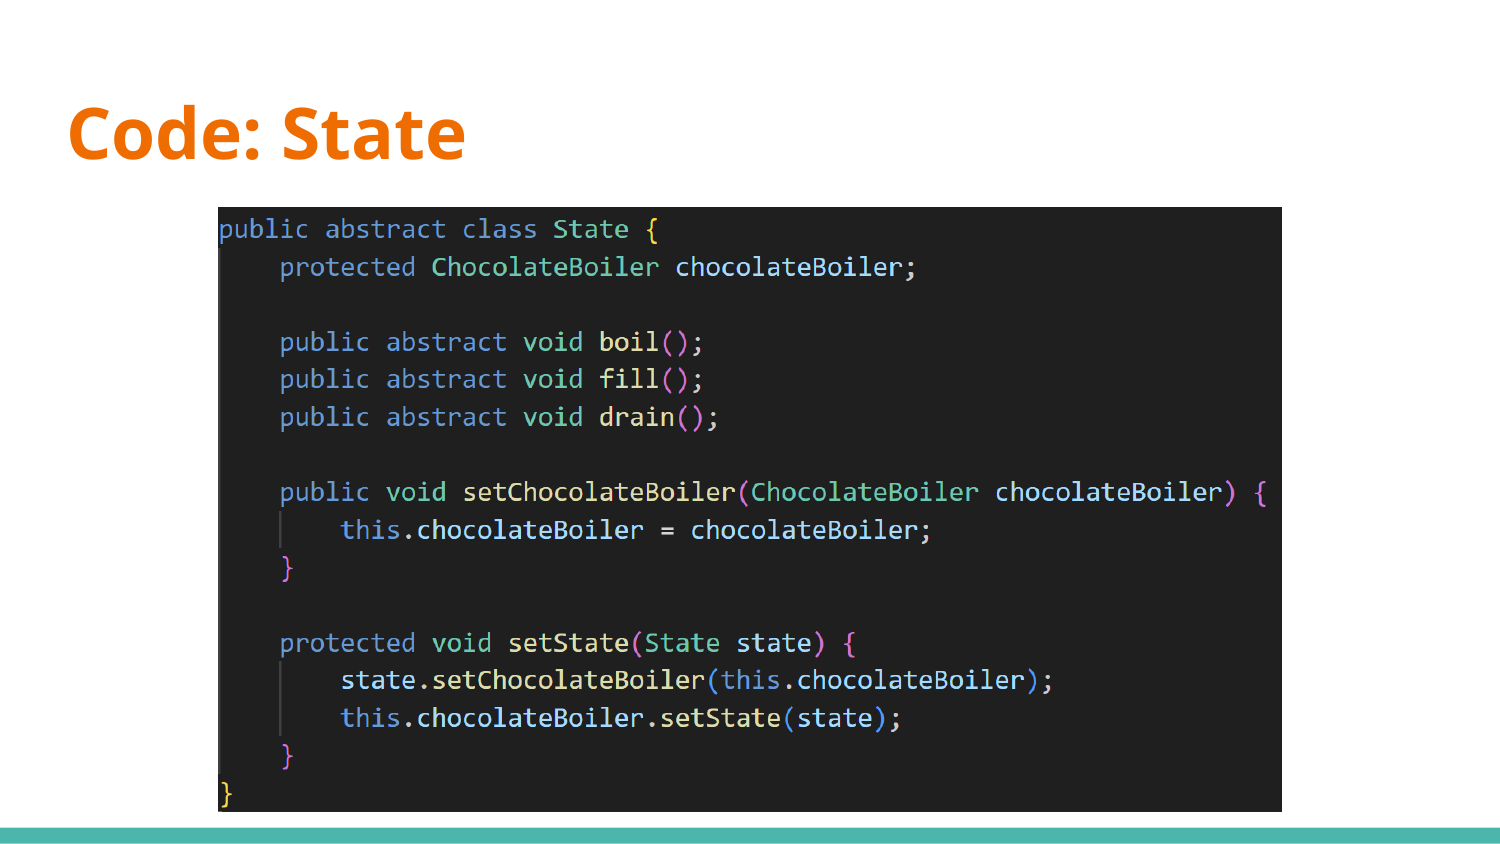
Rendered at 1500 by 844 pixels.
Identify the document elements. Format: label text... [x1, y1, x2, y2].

picture [218, 207, 1282, 812]
title Code: State [51, 72, 1449, 189]
